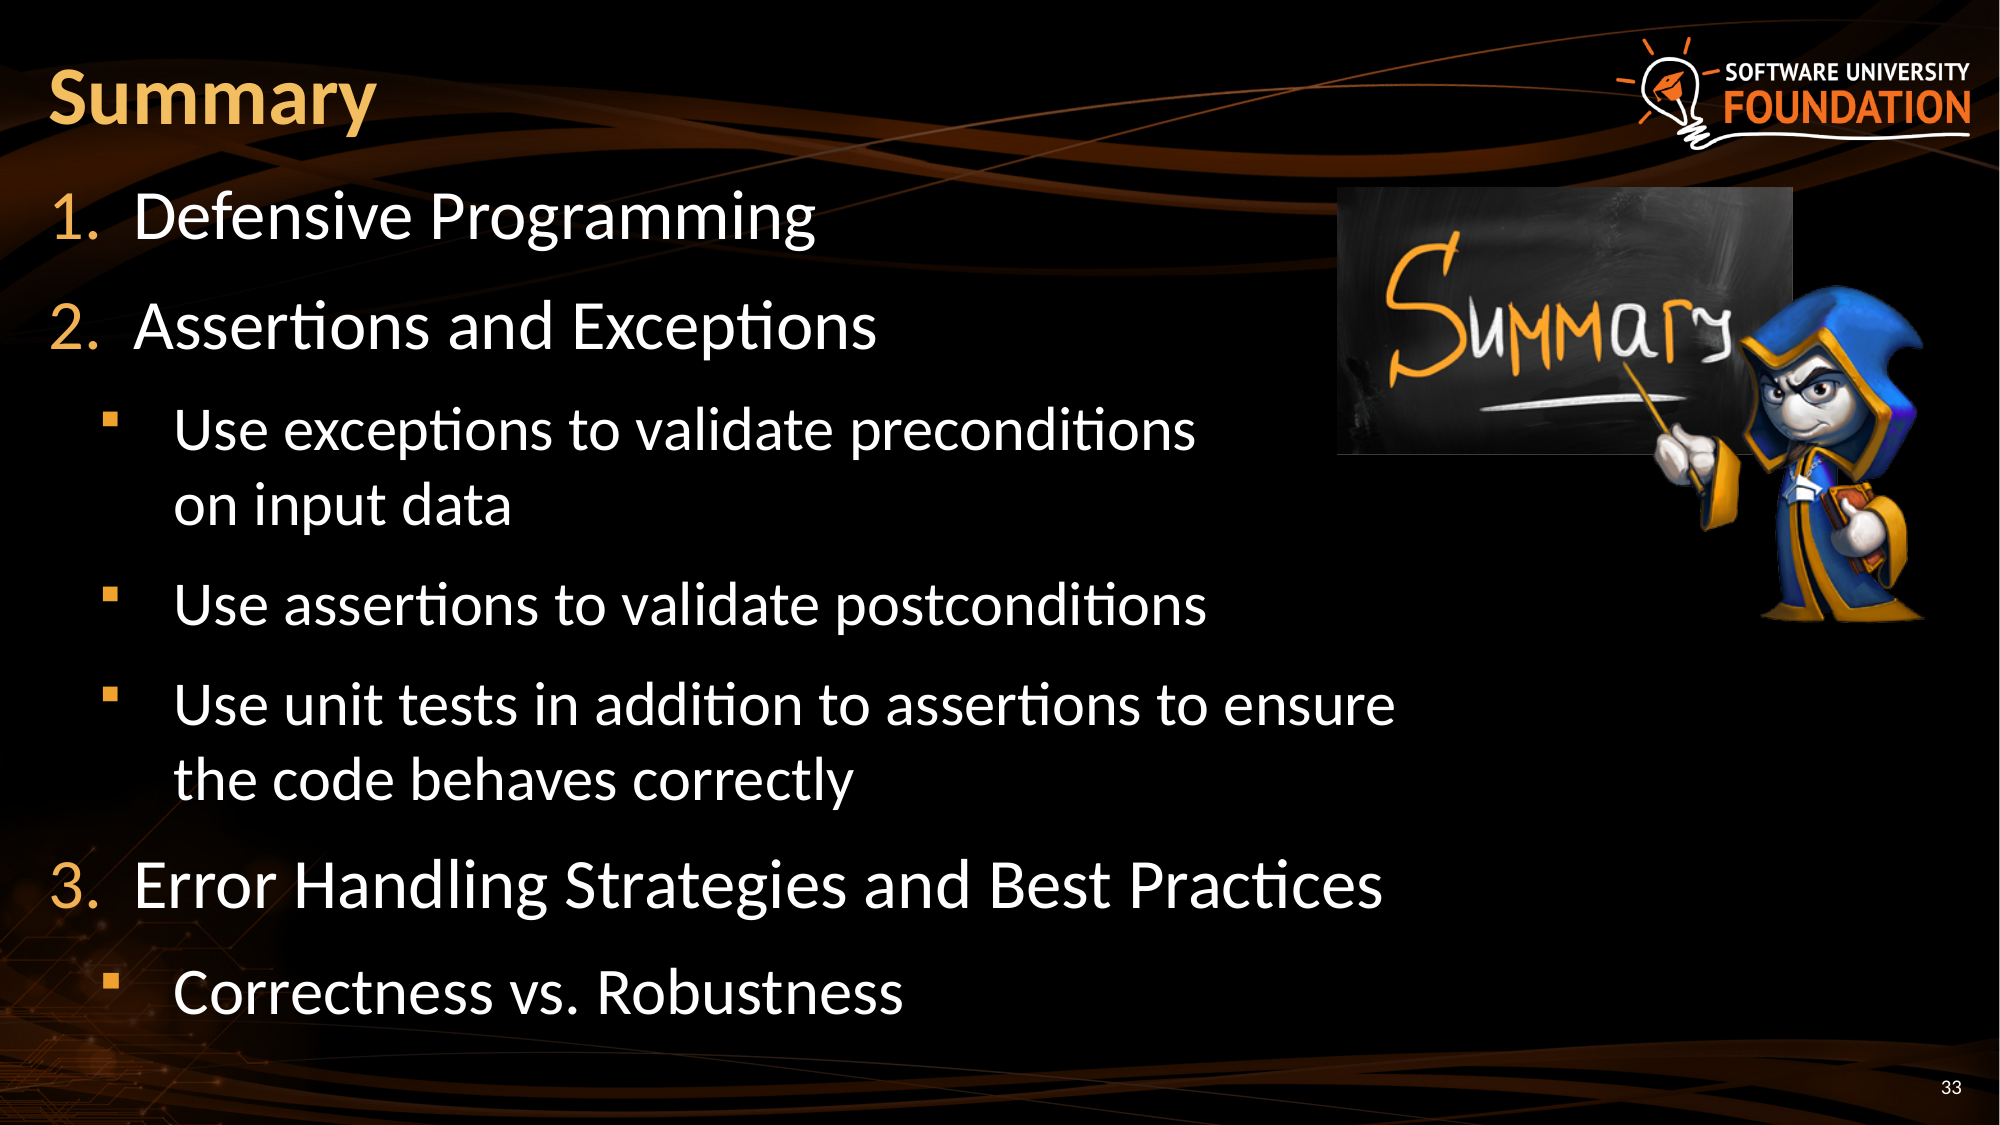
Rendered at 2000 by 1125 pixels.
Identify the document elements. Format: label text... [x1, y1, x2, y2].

list Defensive Programming Assertions and Exceptions Use exceptions to validate preconditions on input data Use assertions to validate postconditions Use unit tests in addition to assertions to ensure the code behaves correctly Error Handling Strategies and Best Practices Correctness vs. Robustness [31, 162, 1968, 1077]
slide_number 33 [1897, 1077, 1968, 1103]
picture [0, 0, 2000, 1125]
title Summary [30, 6, 1602, 189]
